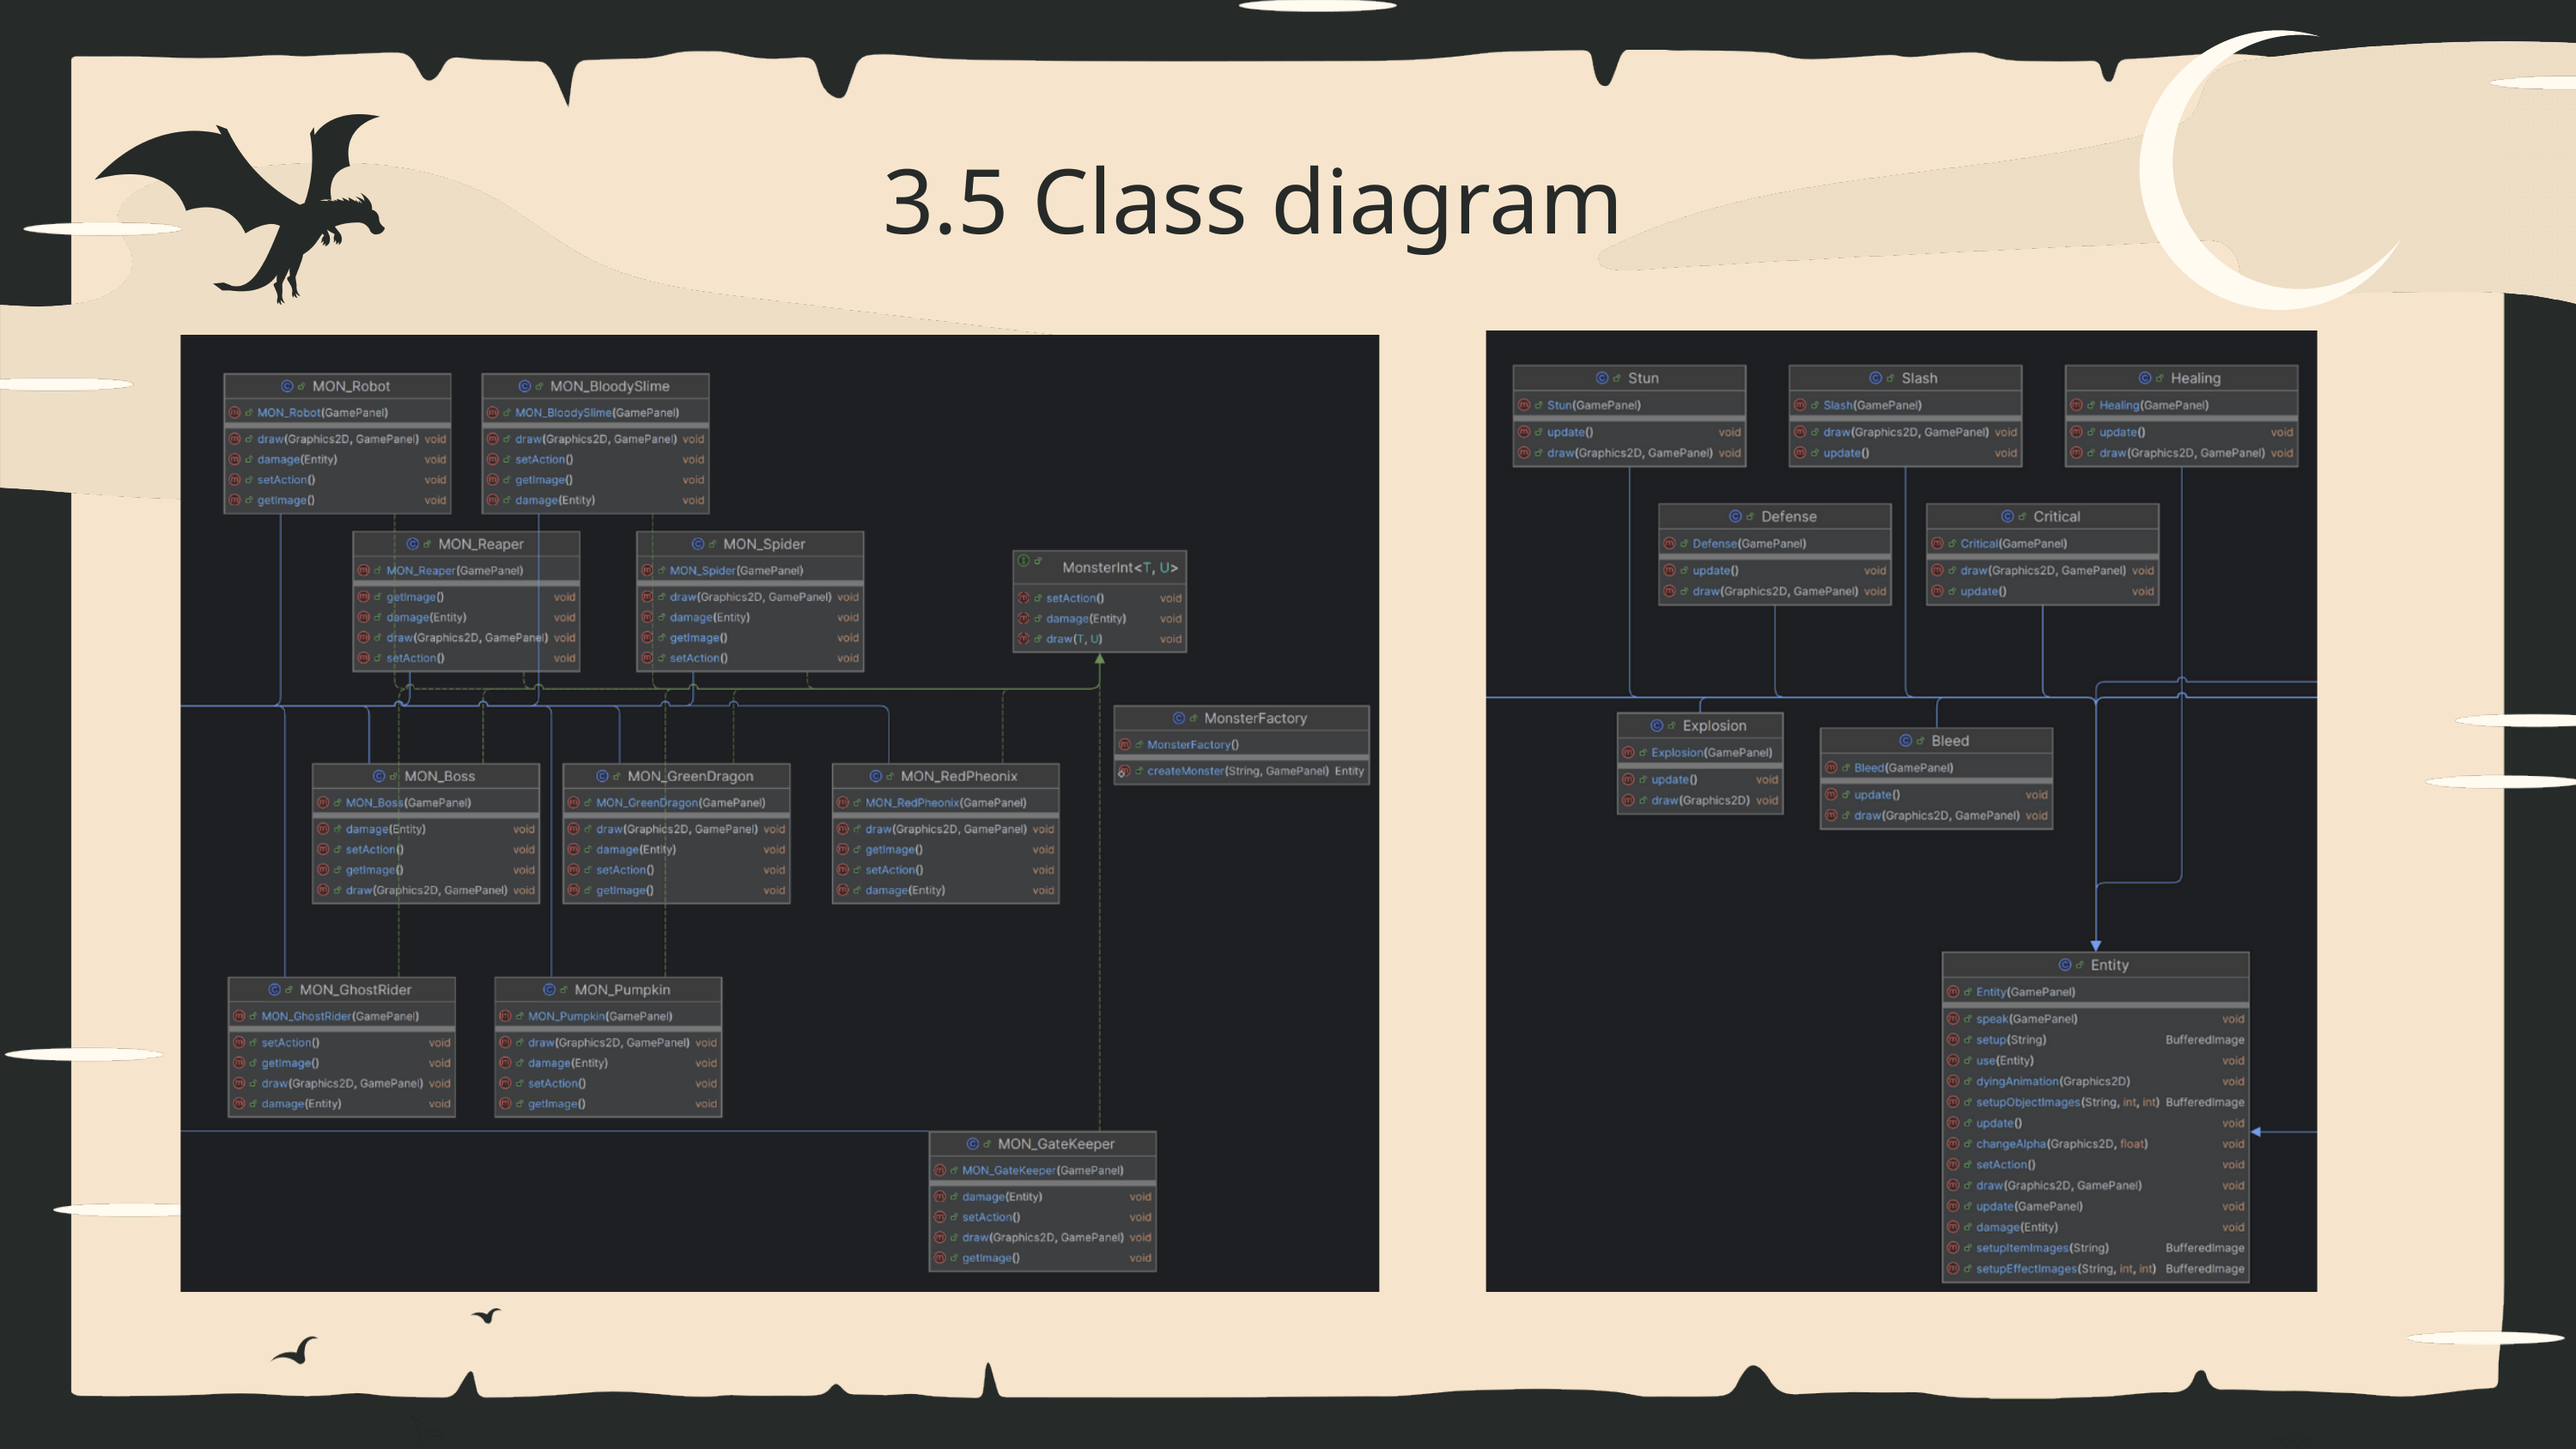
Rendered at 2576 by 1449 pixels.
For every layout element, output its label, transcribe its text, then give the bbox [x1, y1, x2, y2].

text_box [2411, 1345, 2506, 1399]
text_box [263, 1265, 2411, 1449]
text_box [2105, 26, 2421, 300]
text_box [180, 335, 1380, 1292]
text_box [1485, 330, 2318, 1292]
text_box [70, 1345, 263, 1399]
text_box [94, 114, 386, 305]
text_box [0, 0, 2576, 1345]
text_box 3.5 Class diagram [385, 144, 2100, 252]
